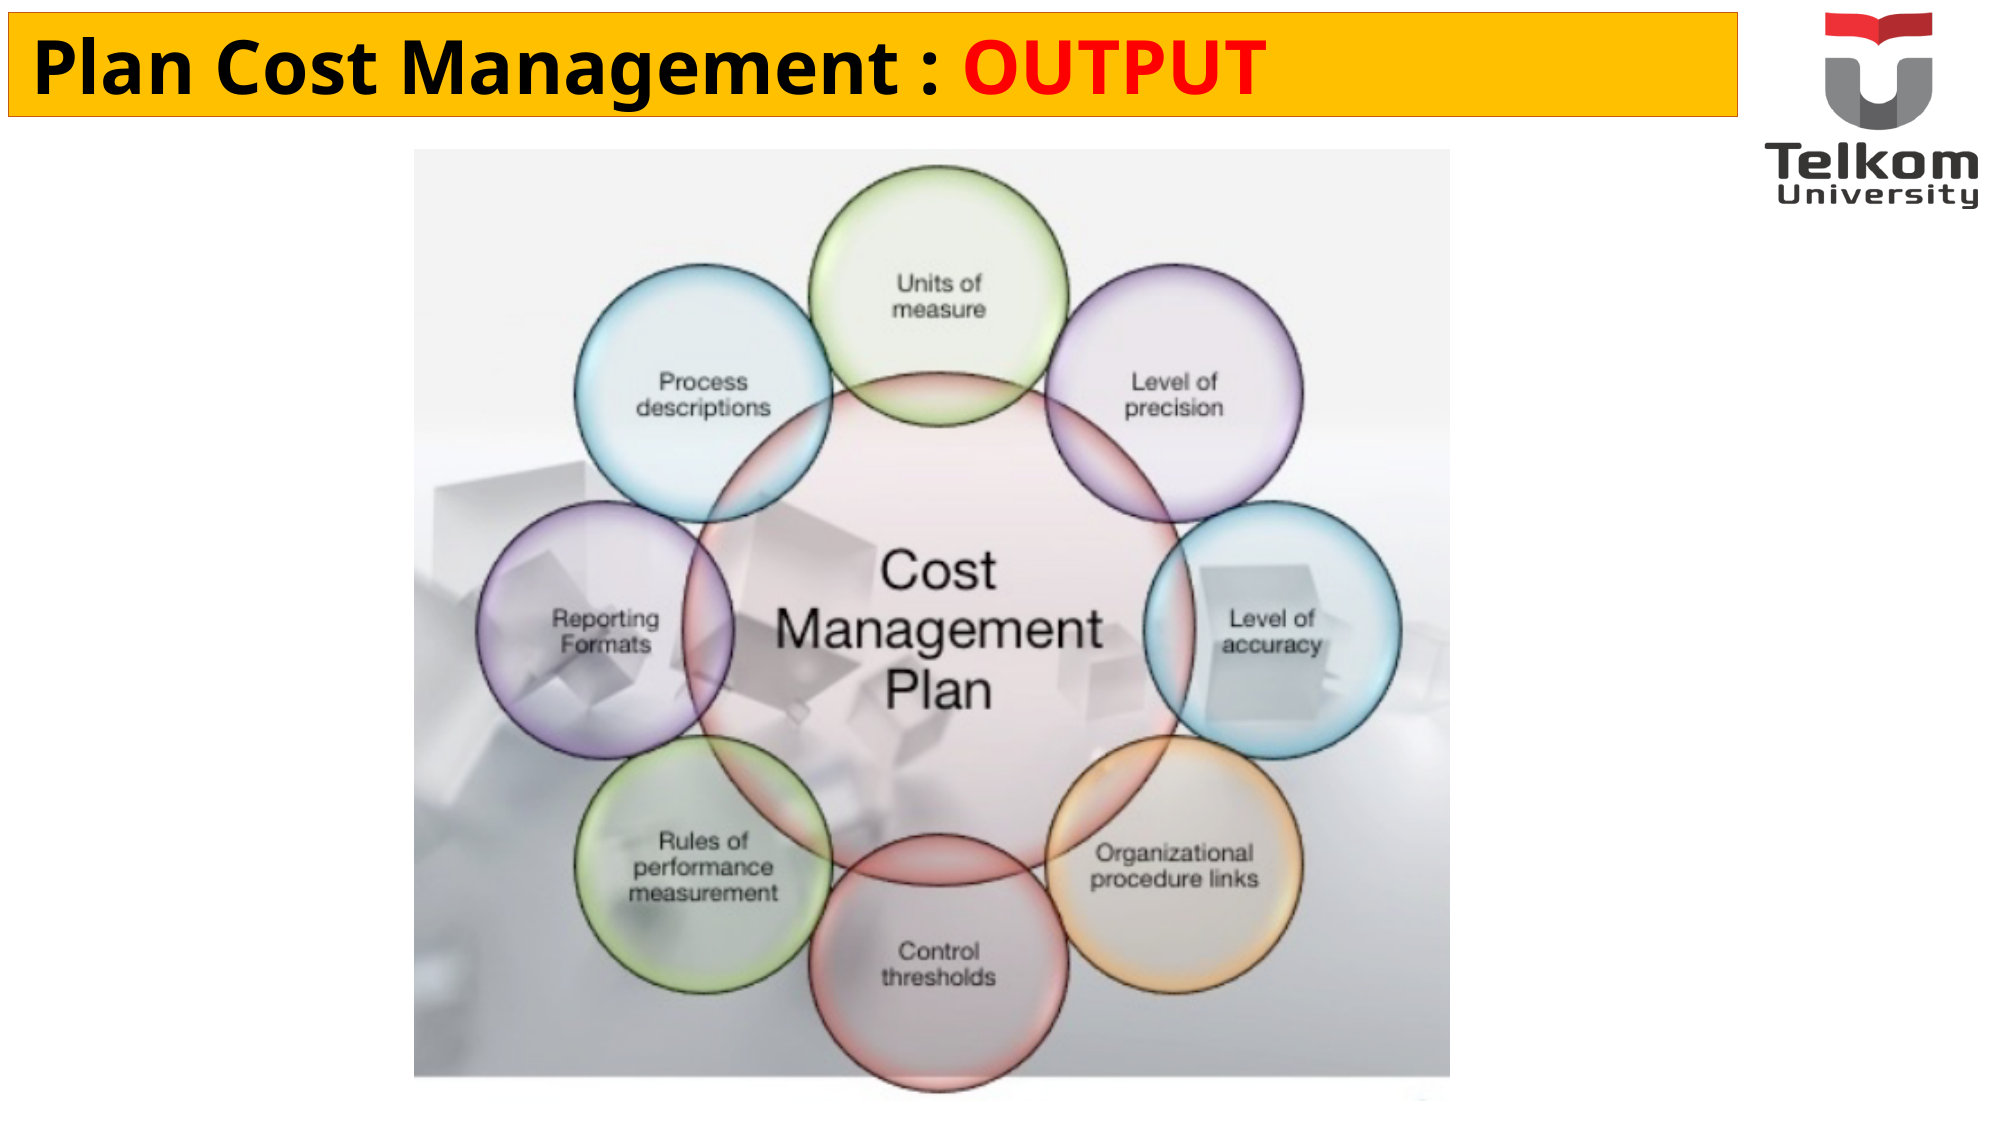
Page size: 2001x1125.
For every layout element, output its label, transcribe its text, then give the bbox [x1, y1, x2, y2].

text_box Plan Cost Management : OUTPUT [8, 12, 1738, 117]
picture [414, 149, 1450, 1101]
picture [1764, 12, 1978, 209]
